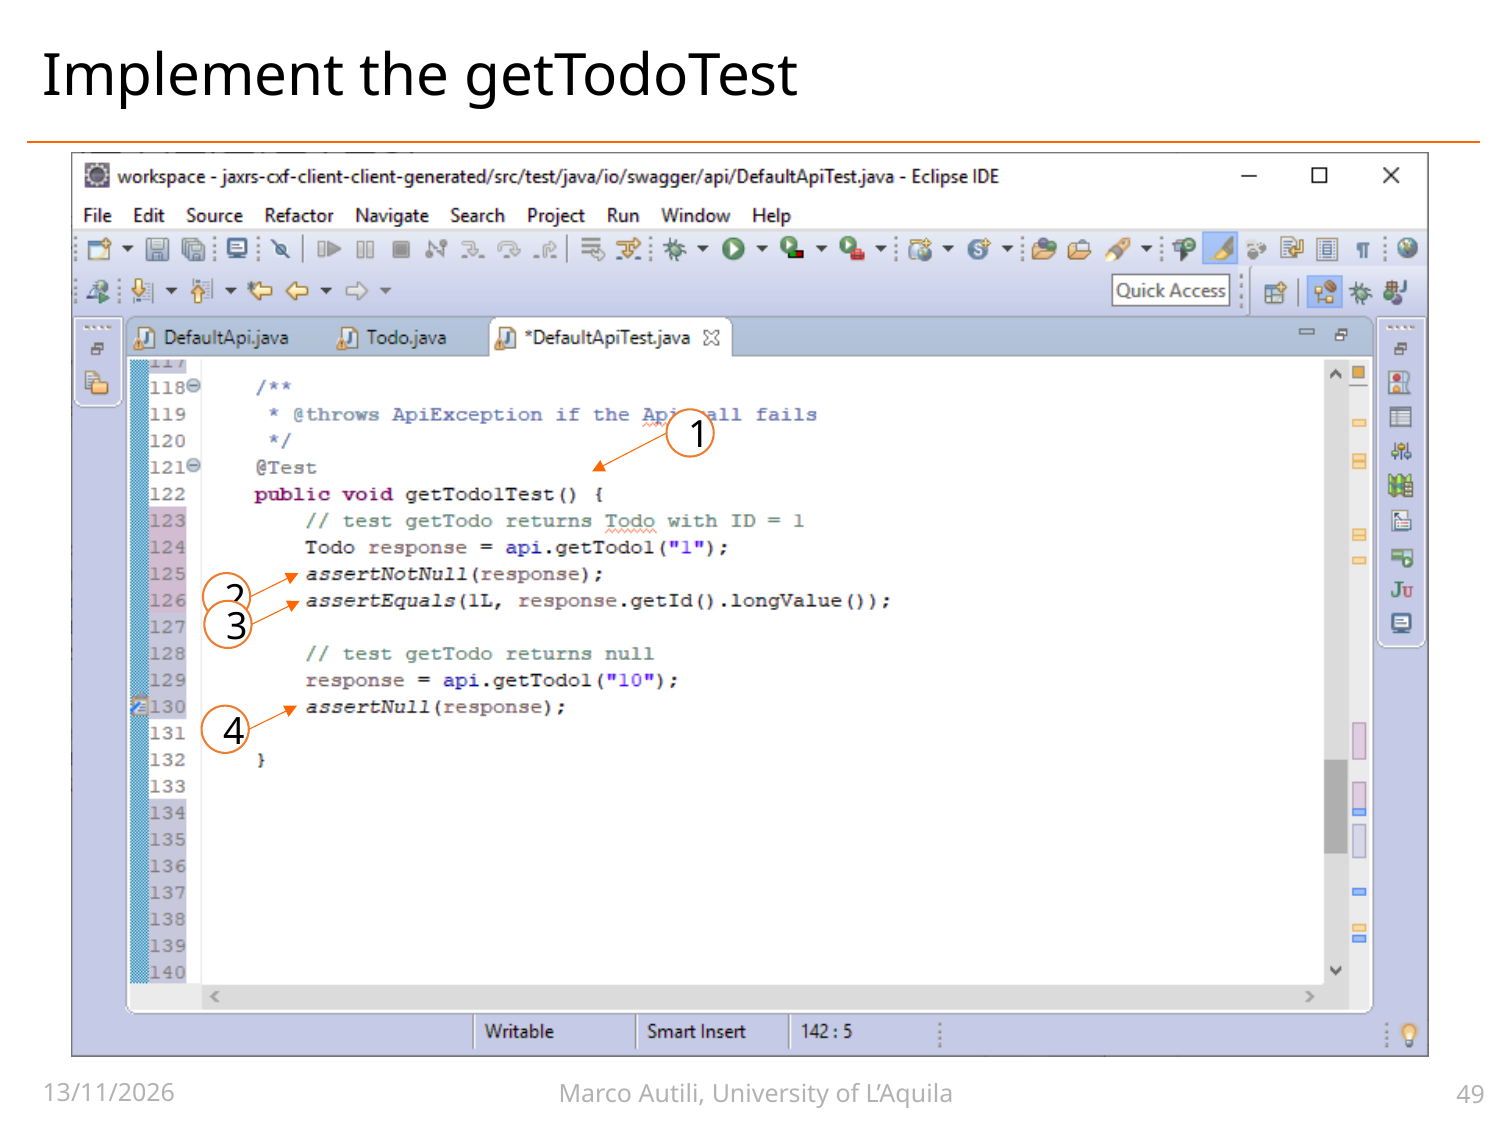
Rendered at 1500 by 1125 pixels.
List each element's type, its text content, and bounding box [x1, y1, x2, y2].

title Implement the getTodoTest [27, 14, 1480, 138]
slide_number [27, 1064, 365, 1124]
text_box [592, 432, 667, 472]
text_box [250, 573, 299, 597]
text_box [248, 705, 297, 730]
slide_number 49 [1162, 1065, 1500, 1125]
picture [71, 152, 1429, 1058]
footer Marco Autili, University of L’Aquila [419, 1062, 1094, 1123]
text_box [251, 600, 300, 625]
